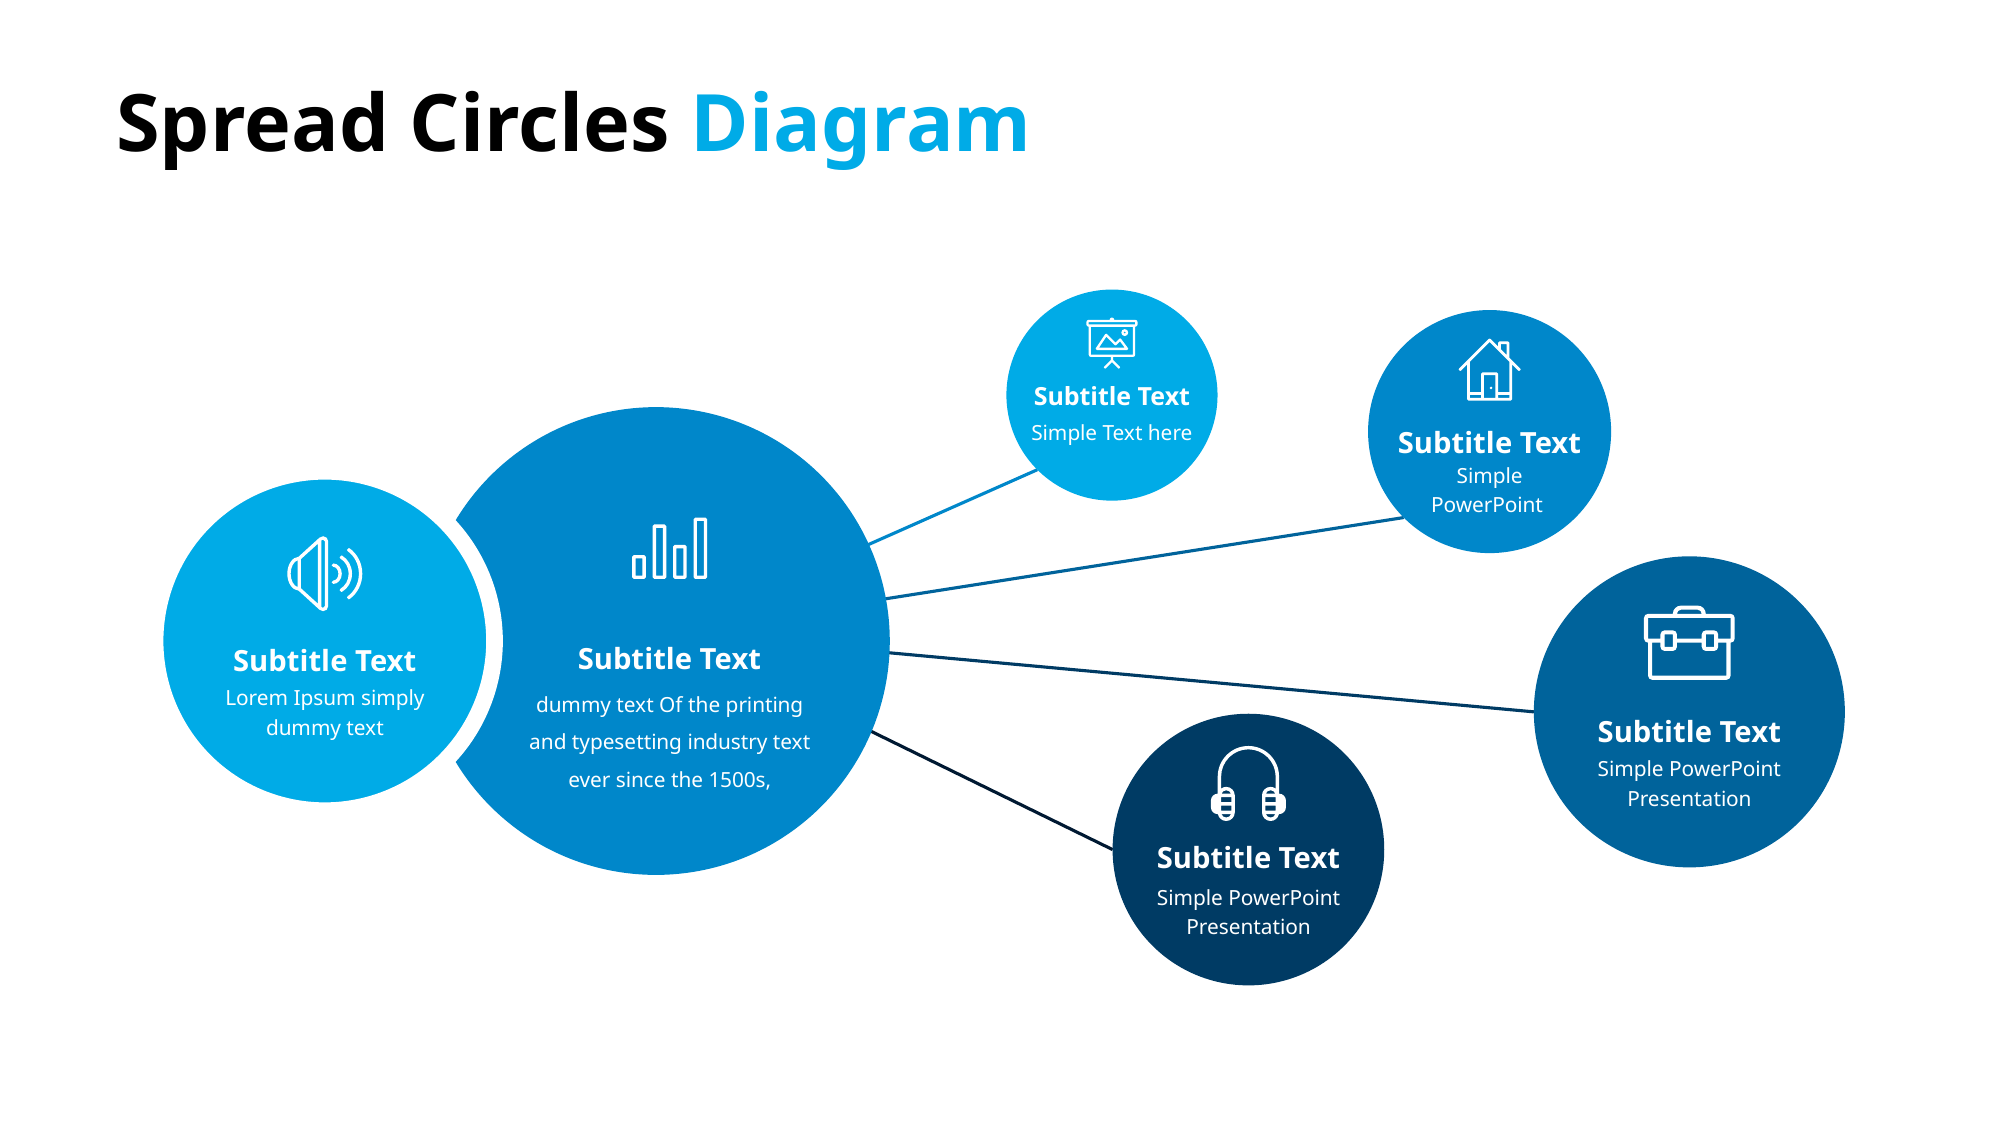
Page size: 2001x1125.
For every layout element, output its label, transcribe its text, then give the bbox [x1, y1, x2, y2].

text_box Simple PowerPoint Presentation [1107, 872, 1390, 946]
text_box Subtitle Text [1548, 706, 1831, 744]
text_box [669, 632, 1113, 850]
text_box [451, 406, 816, 876]
text_box [331, 563, 342, 584]
text_box Lorem Ipsum simply dummy text [184, 673, 466, 747]
text_box [1210, 745, 1286, 821]
text_box [1113, 712, 1385, 832]
text_box Subtitle Text [1107, 832, 1390, 872]
text_box Simple Text here [1015, 407, 1209, 452]
text_box [154, 470, 496, 738]
text_box [1021, 452, 1203, 502]
text_box [1410, 525, 1569, 555]
text_box [287, 536, 329, 612]
text_box [1458, 338, 1521, 401]
text_box Subtitle Text [1381, 416, 1599, 467]
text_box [1113, 632, 1534, 712]
text_box Subtitle Text [184, 635, 466, 673]
text_box dummy text Of the printing and typesetting industry text ever since the 1500s, [508, 671, 669, 799]
text_box [190, 747, 459, 812]
text_box [1574, 818, 1805, 869]
text_box Subtitle Text [507, 632, 669, 683]
text_box [1367, 309, 1613, 494]
text_box Simple PowerPoint Presentation [1548, 744, 1831, 818]
text_box Simple PowerPoint [1384, 451, 1596, 525]
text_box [669, 517, 1404, 632]
text_box [1005, 288, 1219, 440]
text_box [652, 524, 667, 579]
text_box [669, 469, 1038, 517]
text_box [1086, 317, 1138, 369]
text_box [632, 555, 646, 579]
text_box [1643, 605, 1735, 680]
text_box Spread Circles Diagram [101, 65, 1047, 175]
text_box Subtitle Text [1015, 373, 1209, 407]
text_box [1532, 555, 1846, 780]
text_box [1151, 946, 1346, 987]
text_box [346, 548, 363, 600]
text_box [339, 555, 353, 592]
